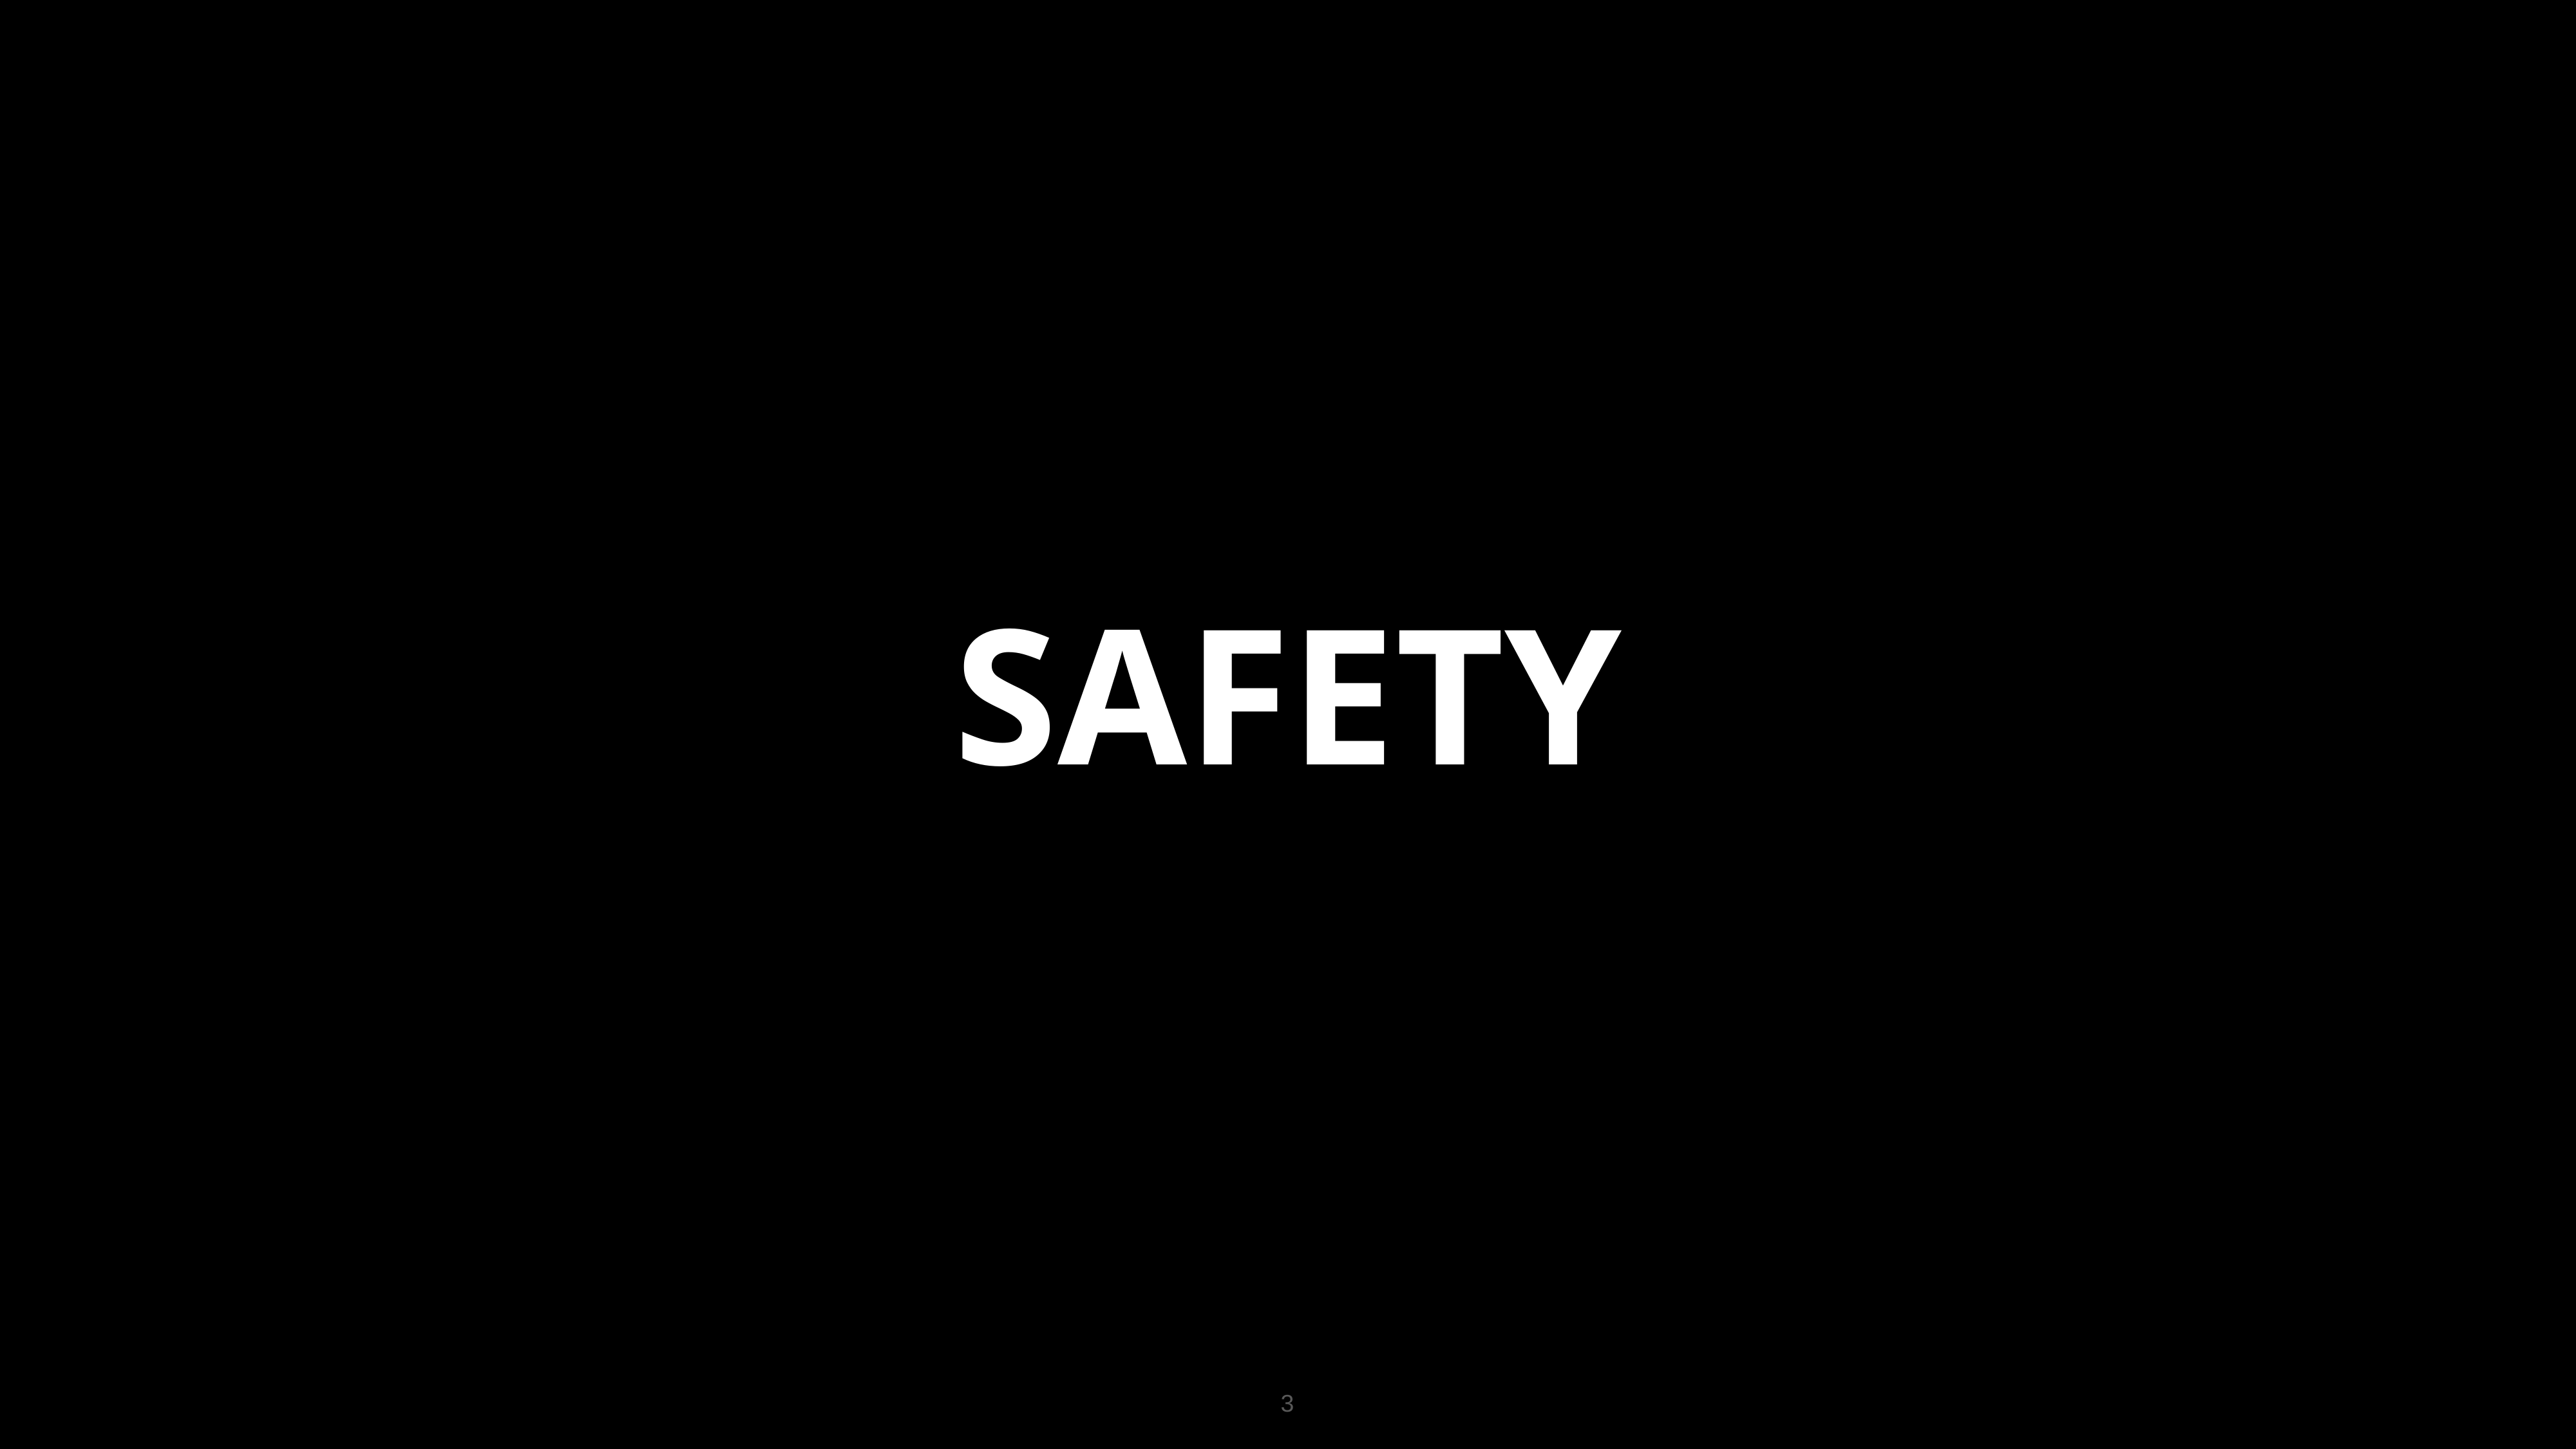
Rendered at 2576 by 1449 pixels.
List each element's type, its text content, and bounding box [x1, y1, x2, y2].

text_box SAFETY [164, 614, 1267, 806]
text_box SAFETY [1307, 614, 2412, 806]
slide_number 3 [1267, 571, 1307, 1423]
